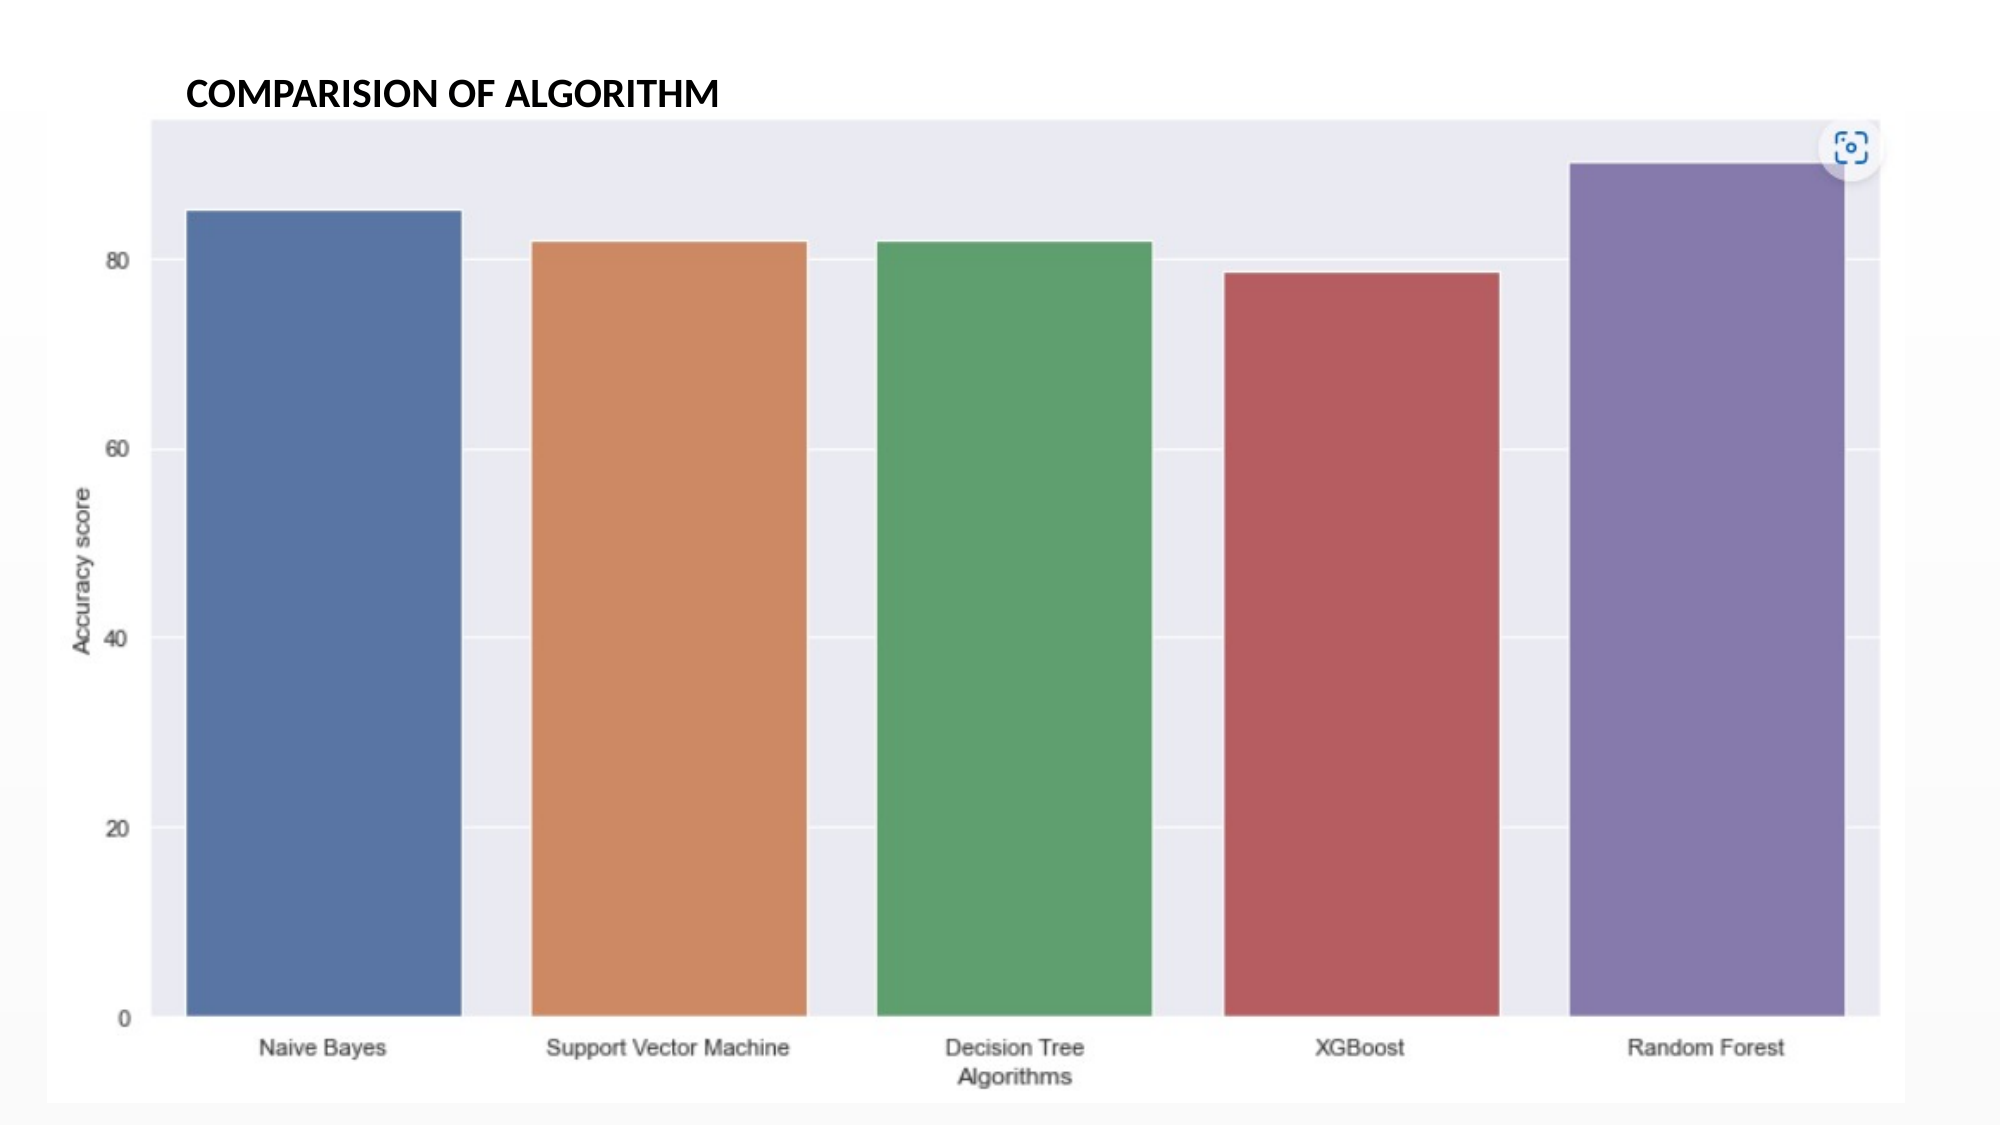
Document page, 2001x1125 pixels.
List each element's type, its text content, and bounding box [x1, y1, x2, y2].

text_box COMPARISION OF ALGORITHM [171, 58, 736, 99]
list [47, 99, 1905, 1103]
